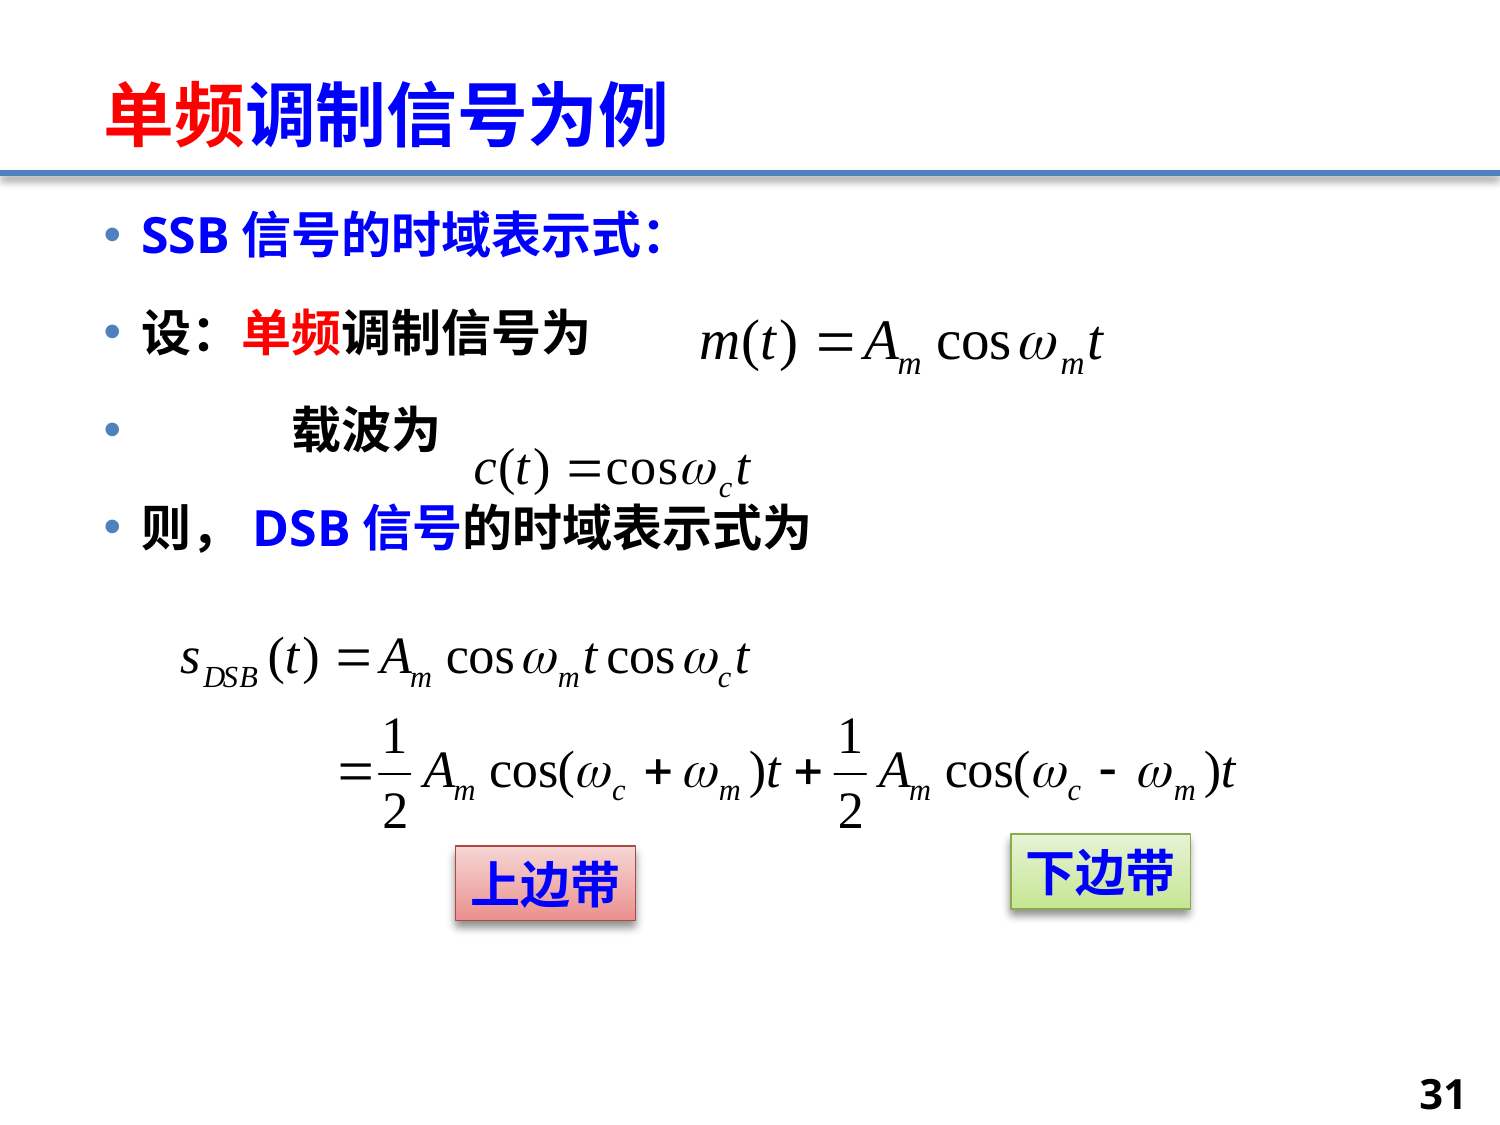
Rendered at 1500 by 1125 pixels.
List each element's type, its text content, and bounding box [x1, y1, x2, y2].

title 单频调制信号为例 [88, 30, 1412, 164]
list SSB信号的时域表示式： 设：单频调制信号为 载波为 则，DSB信号的时域表示式为 [88, 544, 1412, 1024]
text_box 上边带 [455, 853, 636, 921]
text_box 下边带 [1010, 853, 1191, 910]
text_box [170, 621, 1246, 841]
list SSB信号的时域表示式： 设：单频调制信号为 载波为 则，DSB信号的时域表示式为 [88, 511, 1412, 530]
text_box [690, 302, 1120, 389]
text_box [466, 432, 763, 511]
slide_number 31 [1379, 1075, 1483, 1118]
list SSB信号的时域表示式： 设：单频调制信号为 载波为 则，DSB信号的时域表示式为 [88, 196, 1412, 510]
list SSB信号的时域表示式： 设：单频调制信号为 载波为 则，DSB信号的时域表示式为 [88, 531, 1412, 543]
